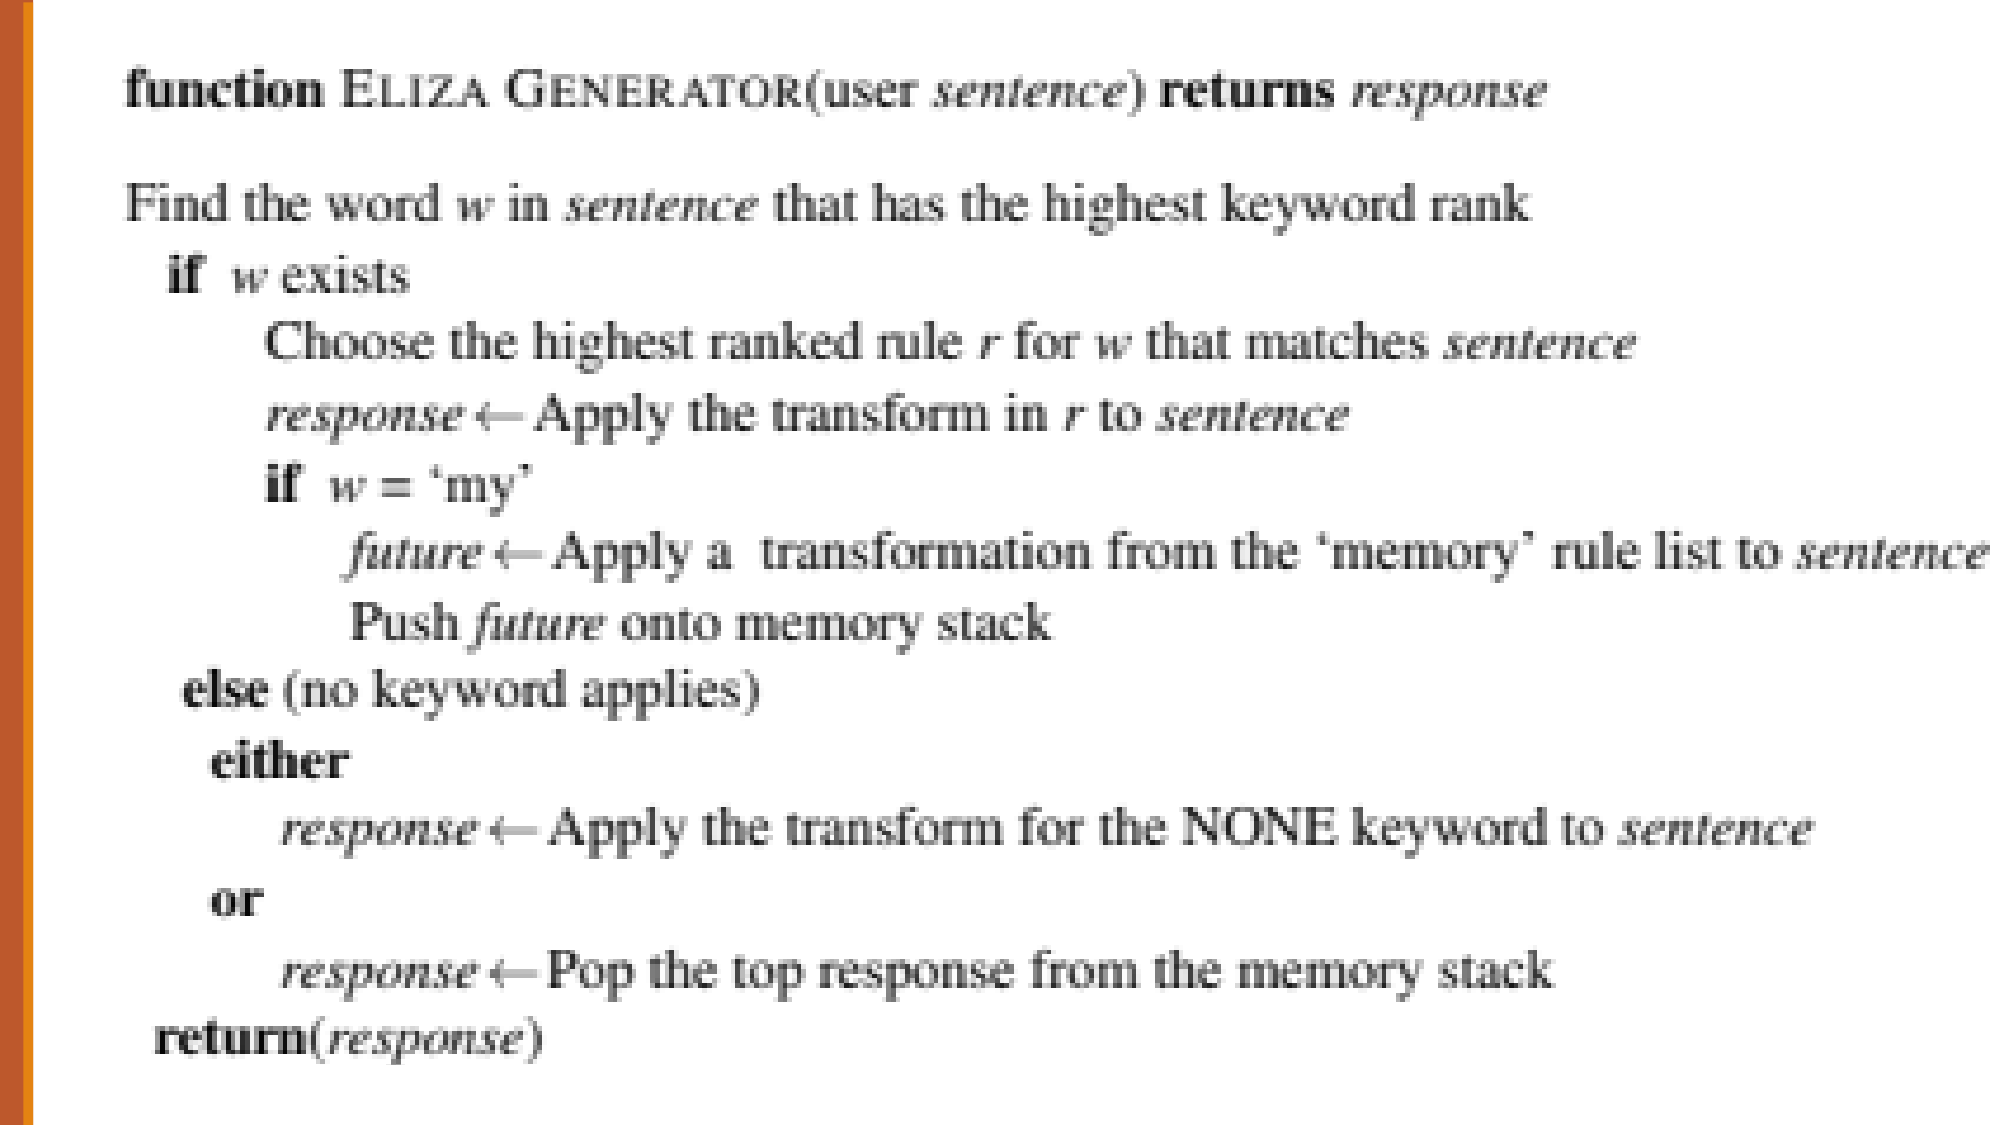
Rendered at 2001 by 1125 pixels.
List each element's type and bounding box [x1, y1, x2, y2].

list [117, 59, 1996, 1066]
